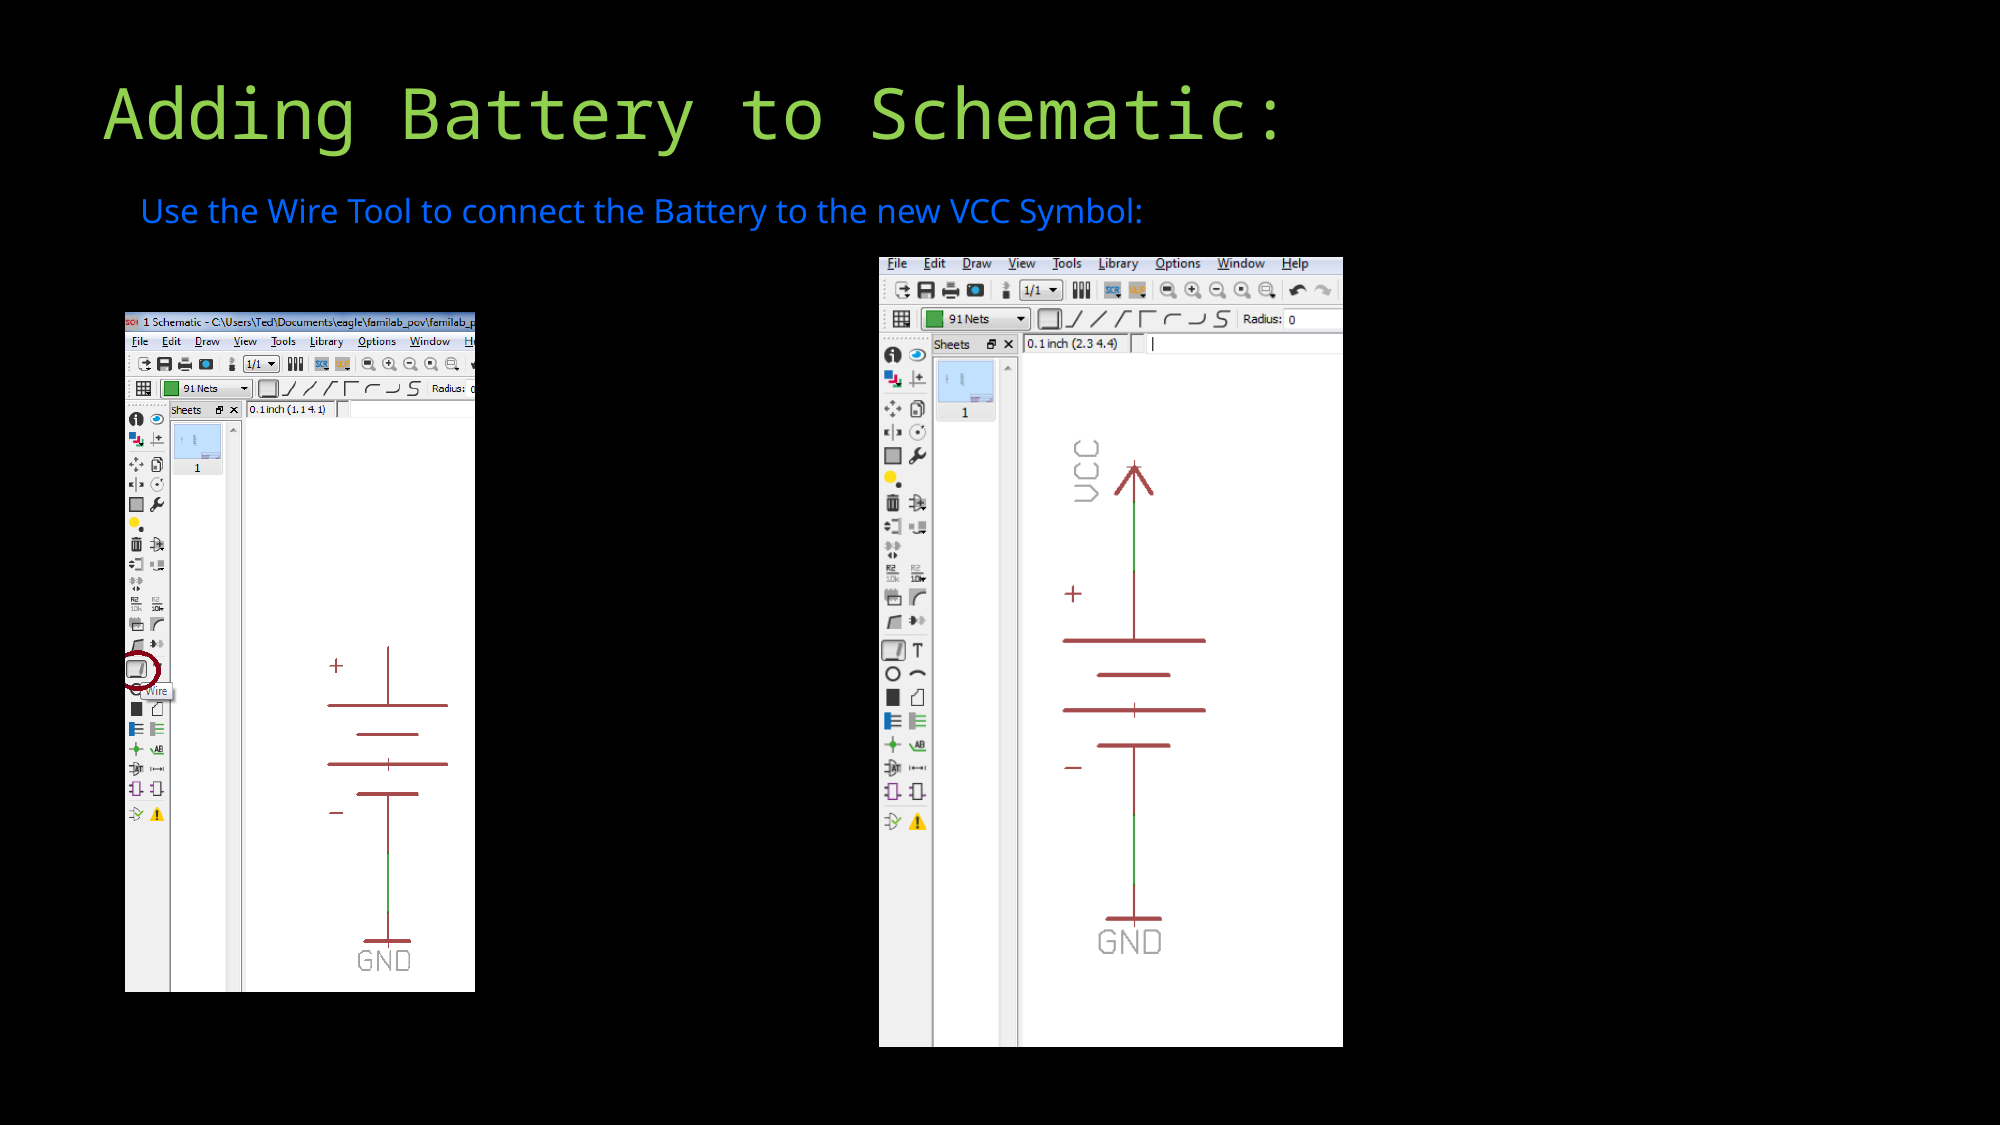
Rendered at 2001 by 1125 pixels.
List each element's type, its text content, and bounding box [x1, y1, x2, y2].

title Adding Battery to Schematic: [87, 37, 1738, 163]
list Use the Wire Tool to connect the Battery to the new VCC Symbol: [125, 187, 1750, 1000]
picture [124, 312, 475, 992]
picture [879, 257, 1343, 1047]
